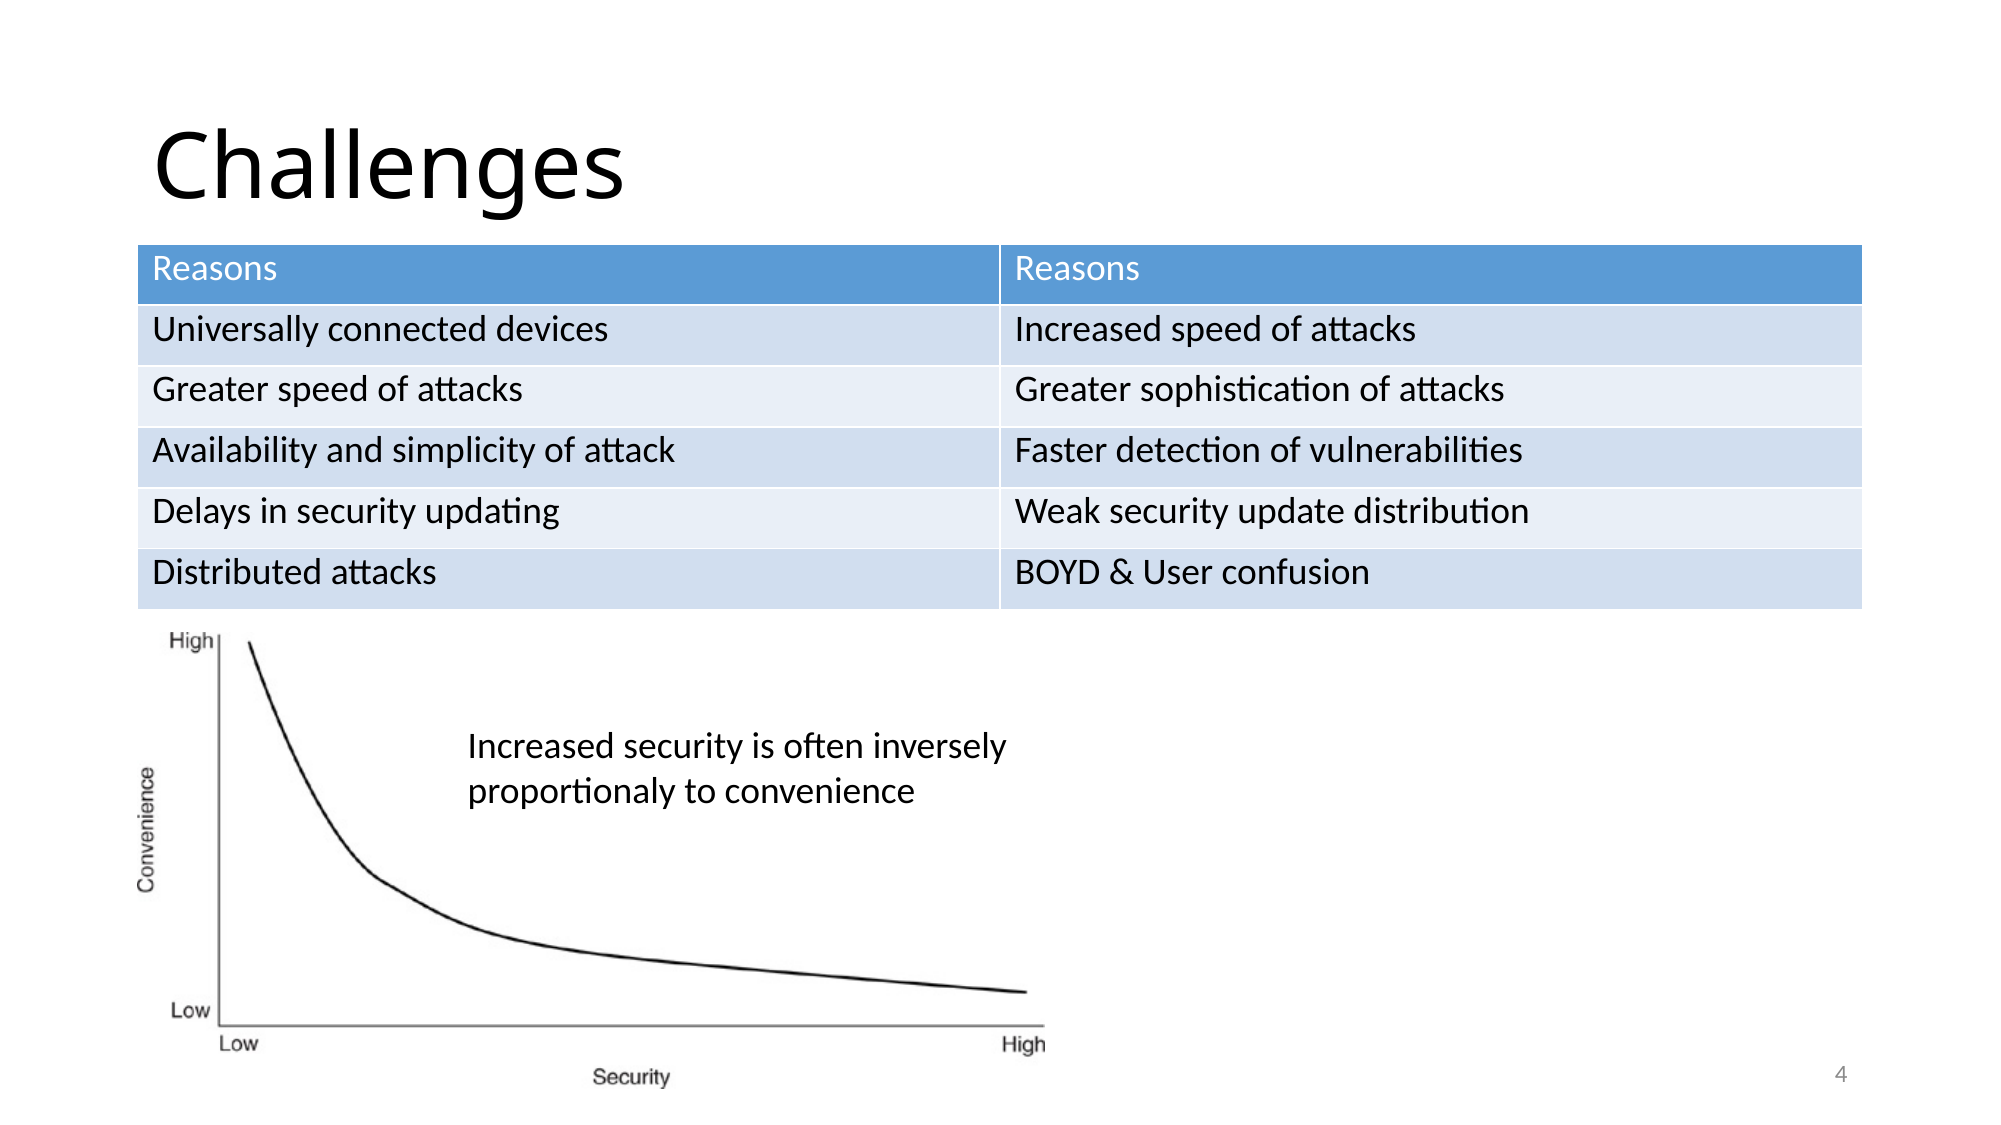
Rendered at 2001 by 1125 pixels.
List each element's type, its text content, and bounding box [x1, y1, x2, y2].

title Challenges [137, 59, 1863, 244]
table_cell Distributed attacks [138, 549, 999, 609]
table_cell Greater speed of attacks [138, 367, 999, 426]
table_header Reasons [1001, 245, 1862, 304]
table_header Reasons [138, 245, 999, 304]
table_cell Increased speed of attacks [1001, 306, 1862, 365]
table_cell Greater sophistication of attacks [1001, 367, 1862, 426]
slide_number 4 [1412, 1042, 1863, 1103]
table_cell Availability and simplicity of attack [138, 428, 999, 487]
table_cell BOYD & User confusion [1001, 549, 1862, 609]
table_cell Faster detection of vulnerabilities [1001, 428, 1862, 487]
picture [137, 632, 1045, 1089]
table_cell Universally connected devices [138, 306, 999, 365]
table_cell Weak security update distribution [1001, 489, 1862, 548]
table_cell Delays in security updating [138, 489, 999, 548]
